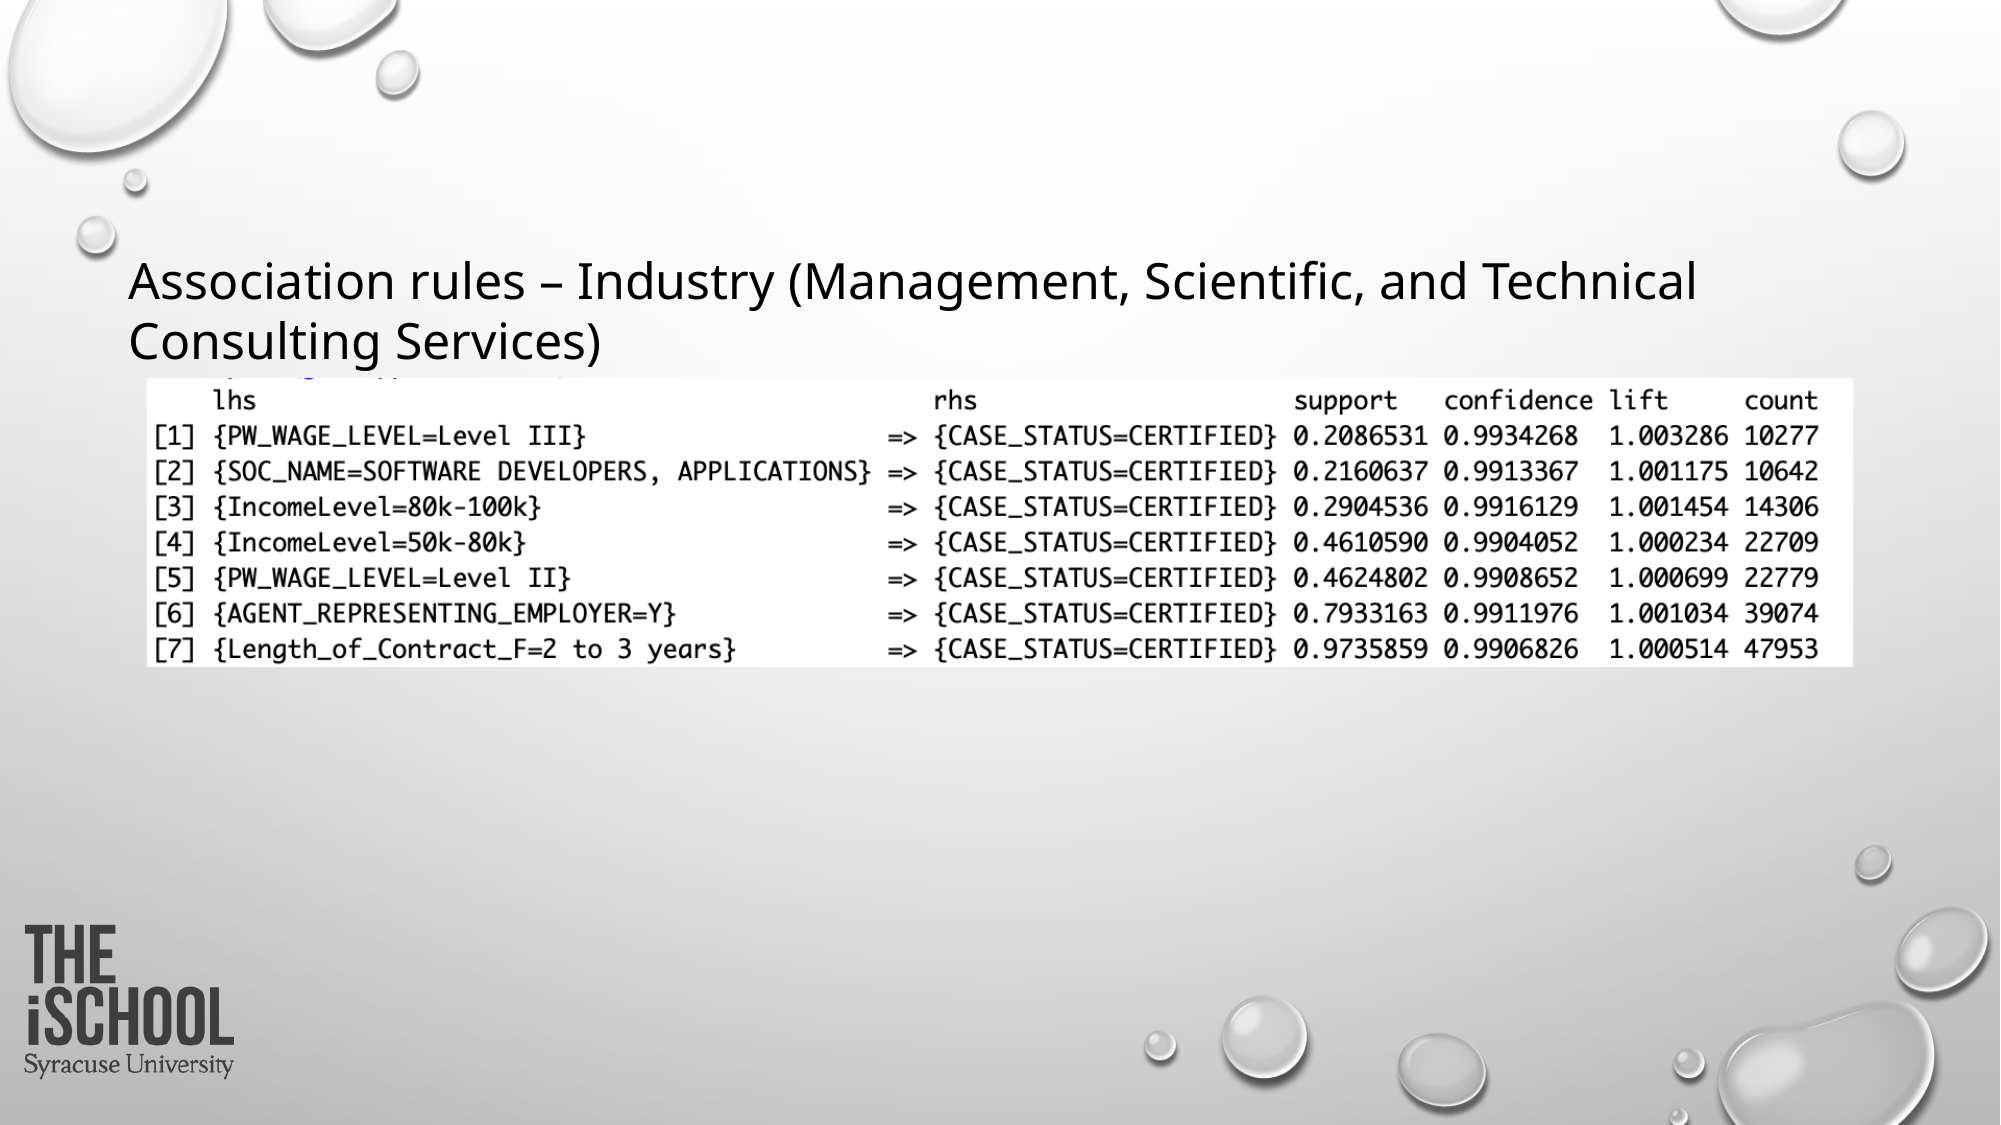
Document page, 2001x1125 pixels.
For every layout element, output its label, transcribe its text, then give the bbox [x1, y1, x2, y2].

picture [0, 0, 2000, 1125]
text_box Association rules – Industry (Management, Scientific, and Technical Consulting Services) [114, 241, 1922, 437]
